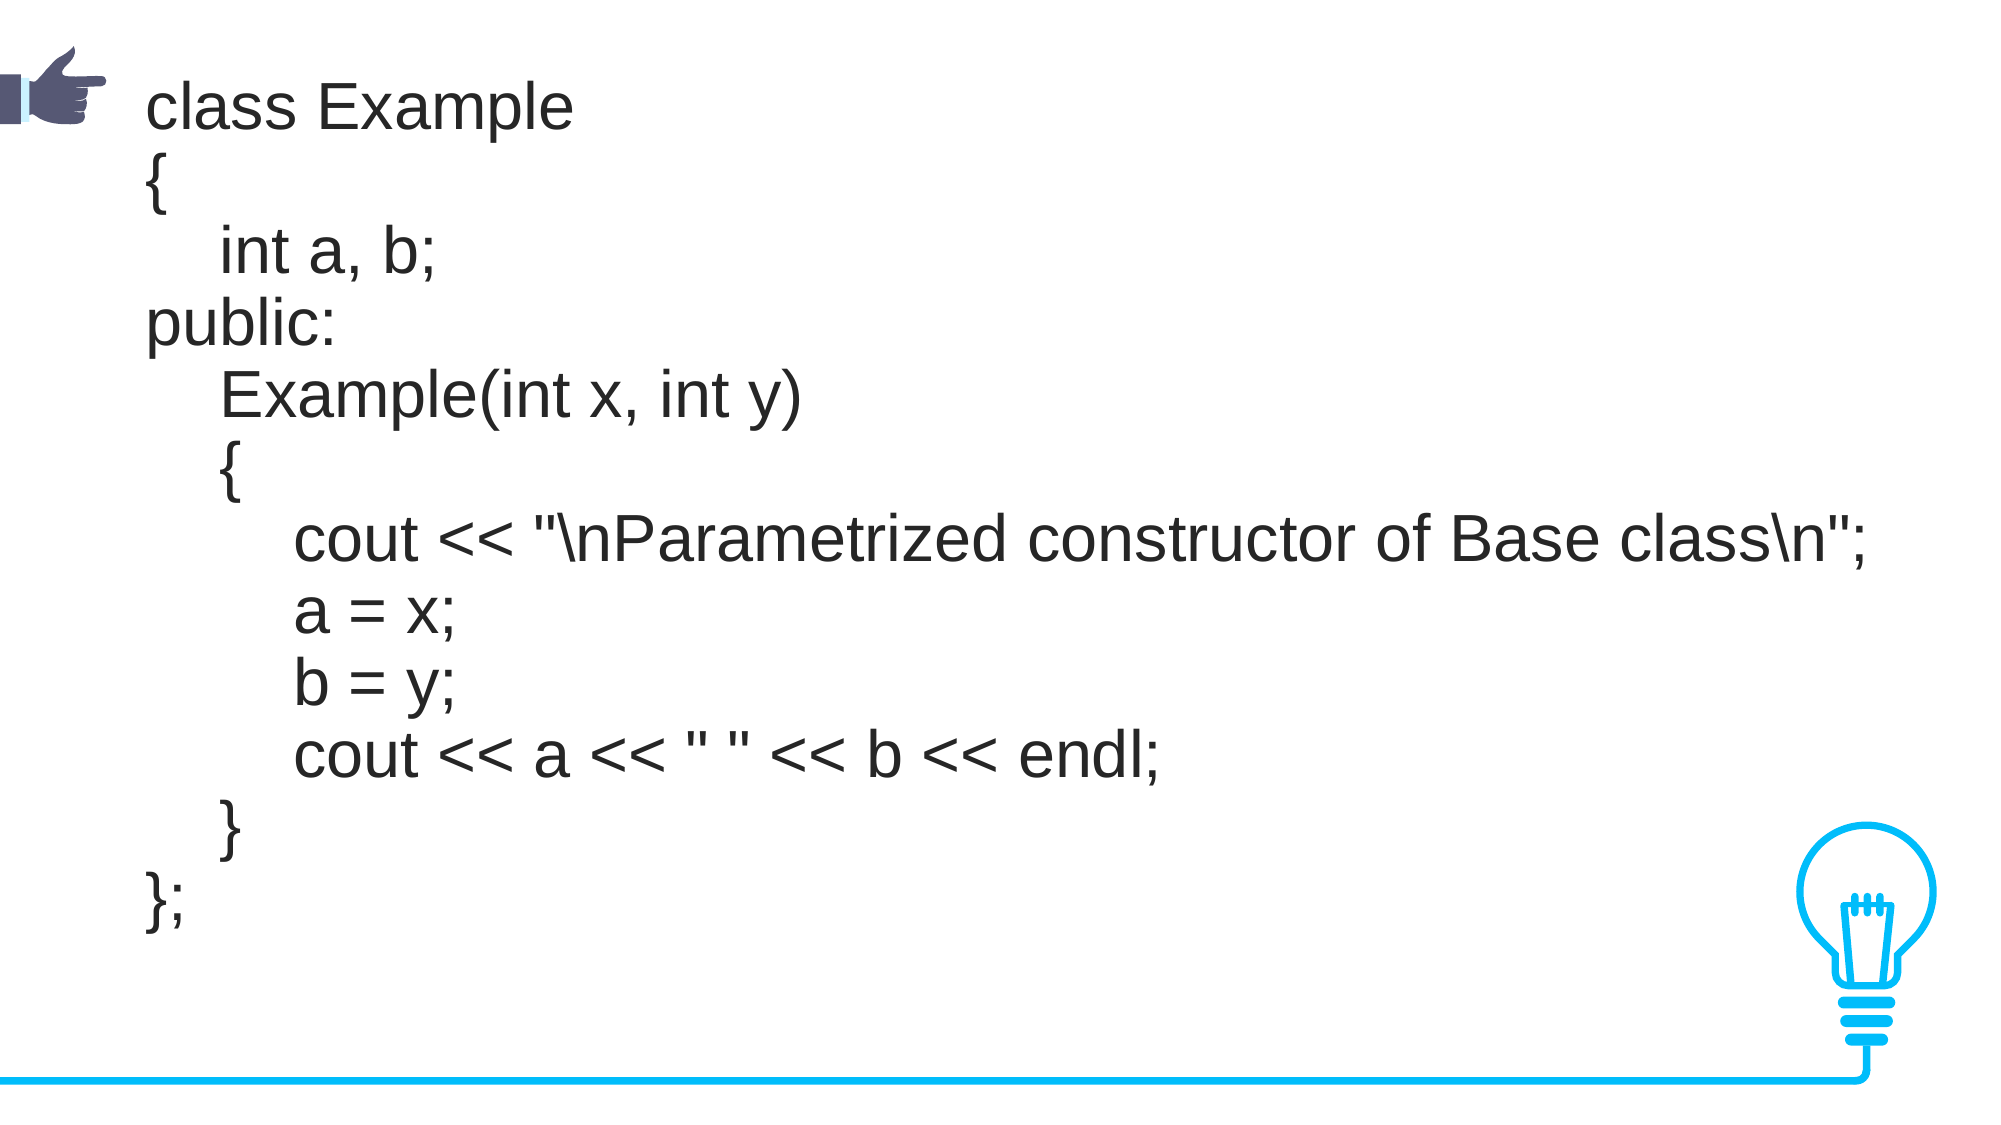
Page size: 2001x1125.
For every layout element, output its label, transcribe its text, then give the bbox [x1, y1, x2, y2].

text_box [0, 46, 107, 125]
list class Example { int a, b; public: Example(int x, int y) { cout << "\nParametrized constructor of Base class\n"; a = x; b = y; cout << a << " " << b << endl; } }; [130, 46, 1927, 962]
